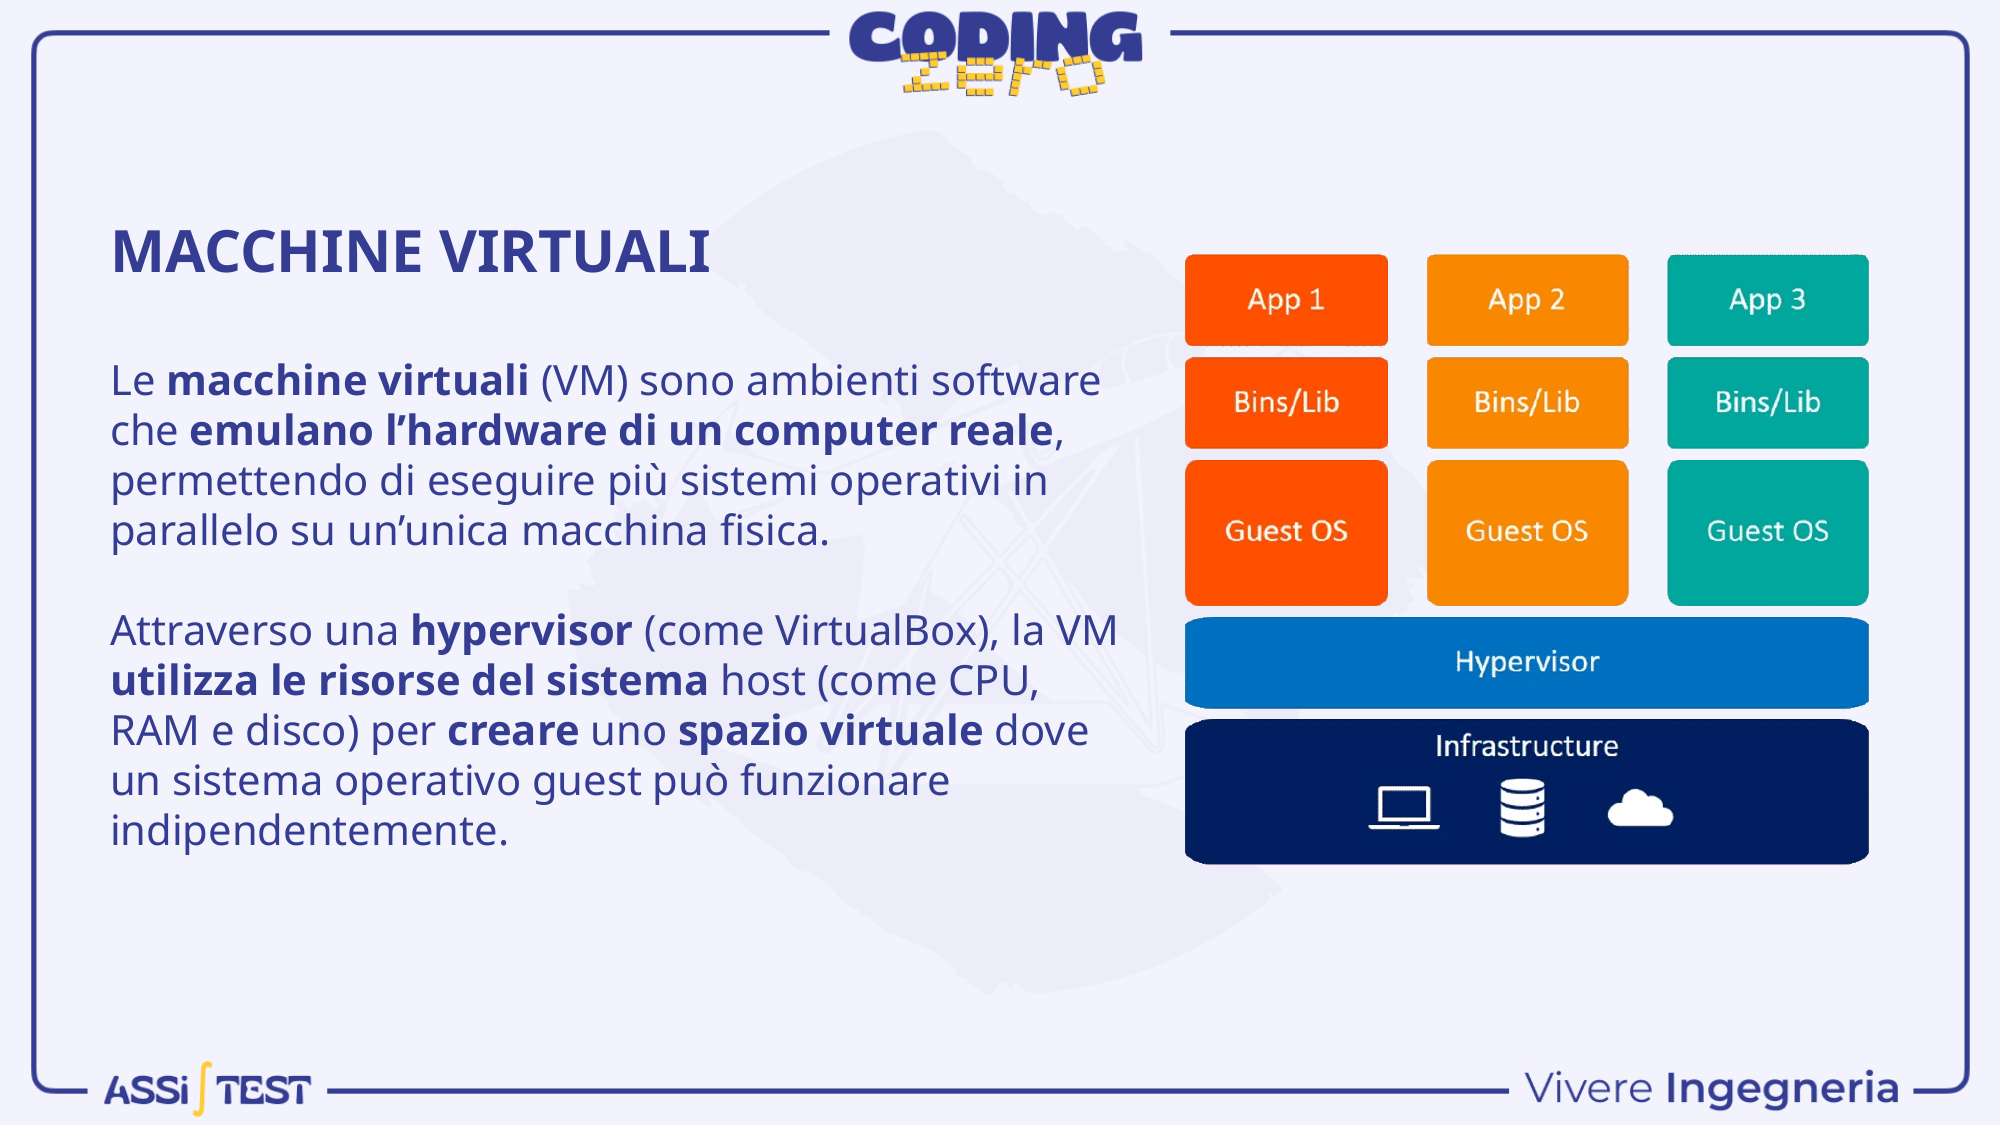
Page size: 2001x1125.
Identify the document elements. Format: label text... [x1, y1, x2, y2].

text_box MACCHINE VIRTUALI Le macchine virtuali (VM) sono ambienti software che emulano l’hardware di un computer reale, permettendo di eseguire più sistemi operativi in parallelo su un’unica macchina fisica. Attraverso una hypervisor (come VirtualBox), la VM utilizza le risorse del sistema host (come CPU, RAM e disco) per creare uno spazio virtuale dove un sistema operativo guest può funzionare indipendentemente. [95, 206, 1146, 862]
picture [0, 0, 2001, 1125]
